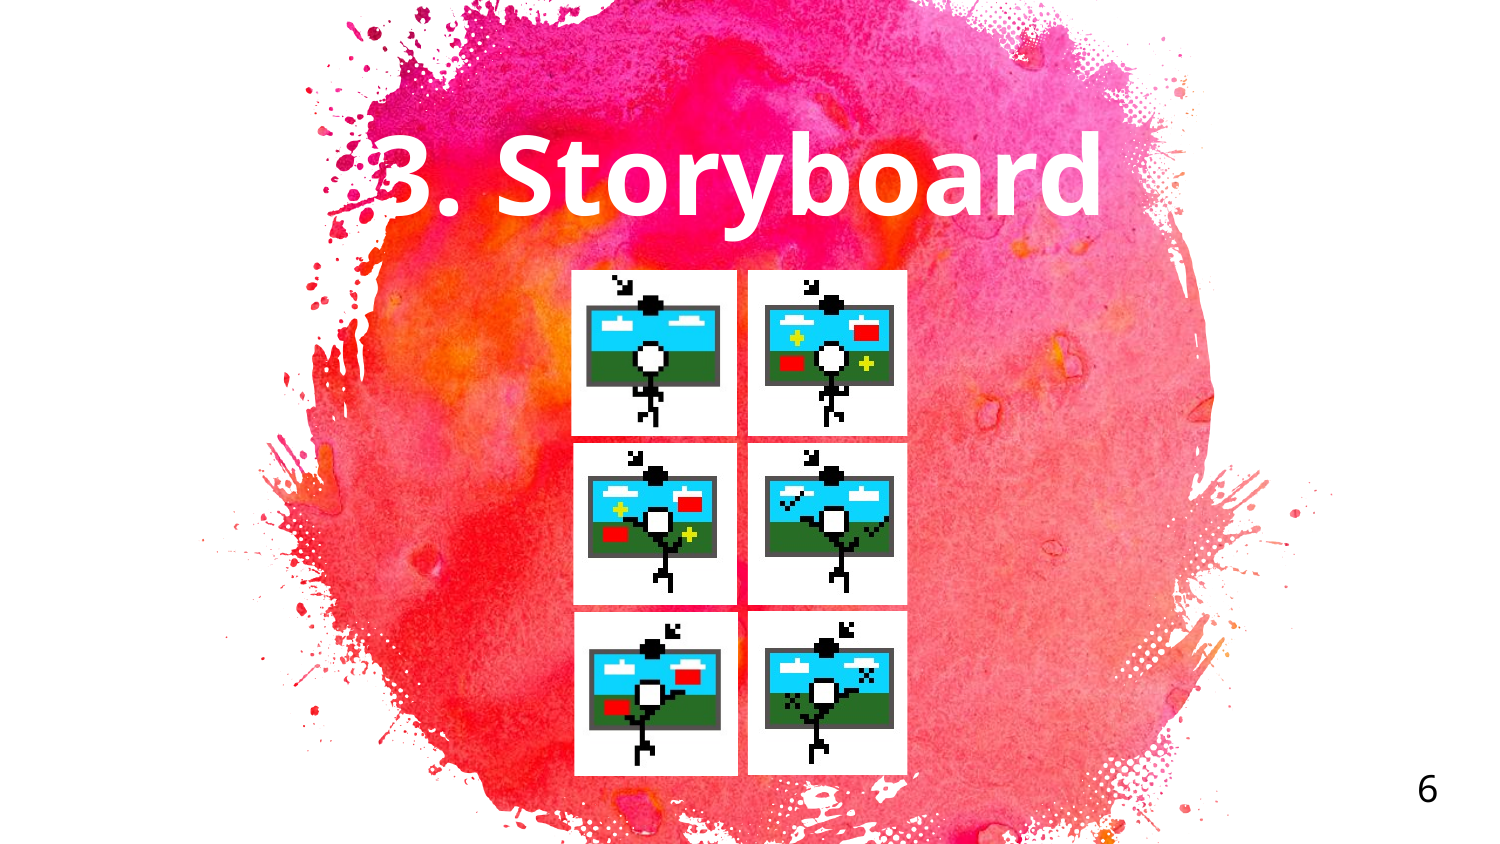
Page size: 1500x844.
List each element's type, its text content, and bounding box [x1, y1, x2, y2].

title 3. Storyboard [331, 61, 1148, 253]
picture [0, 0, 1500, 844]
slide_number ‹#› [1382, 758, 1473, 823]
